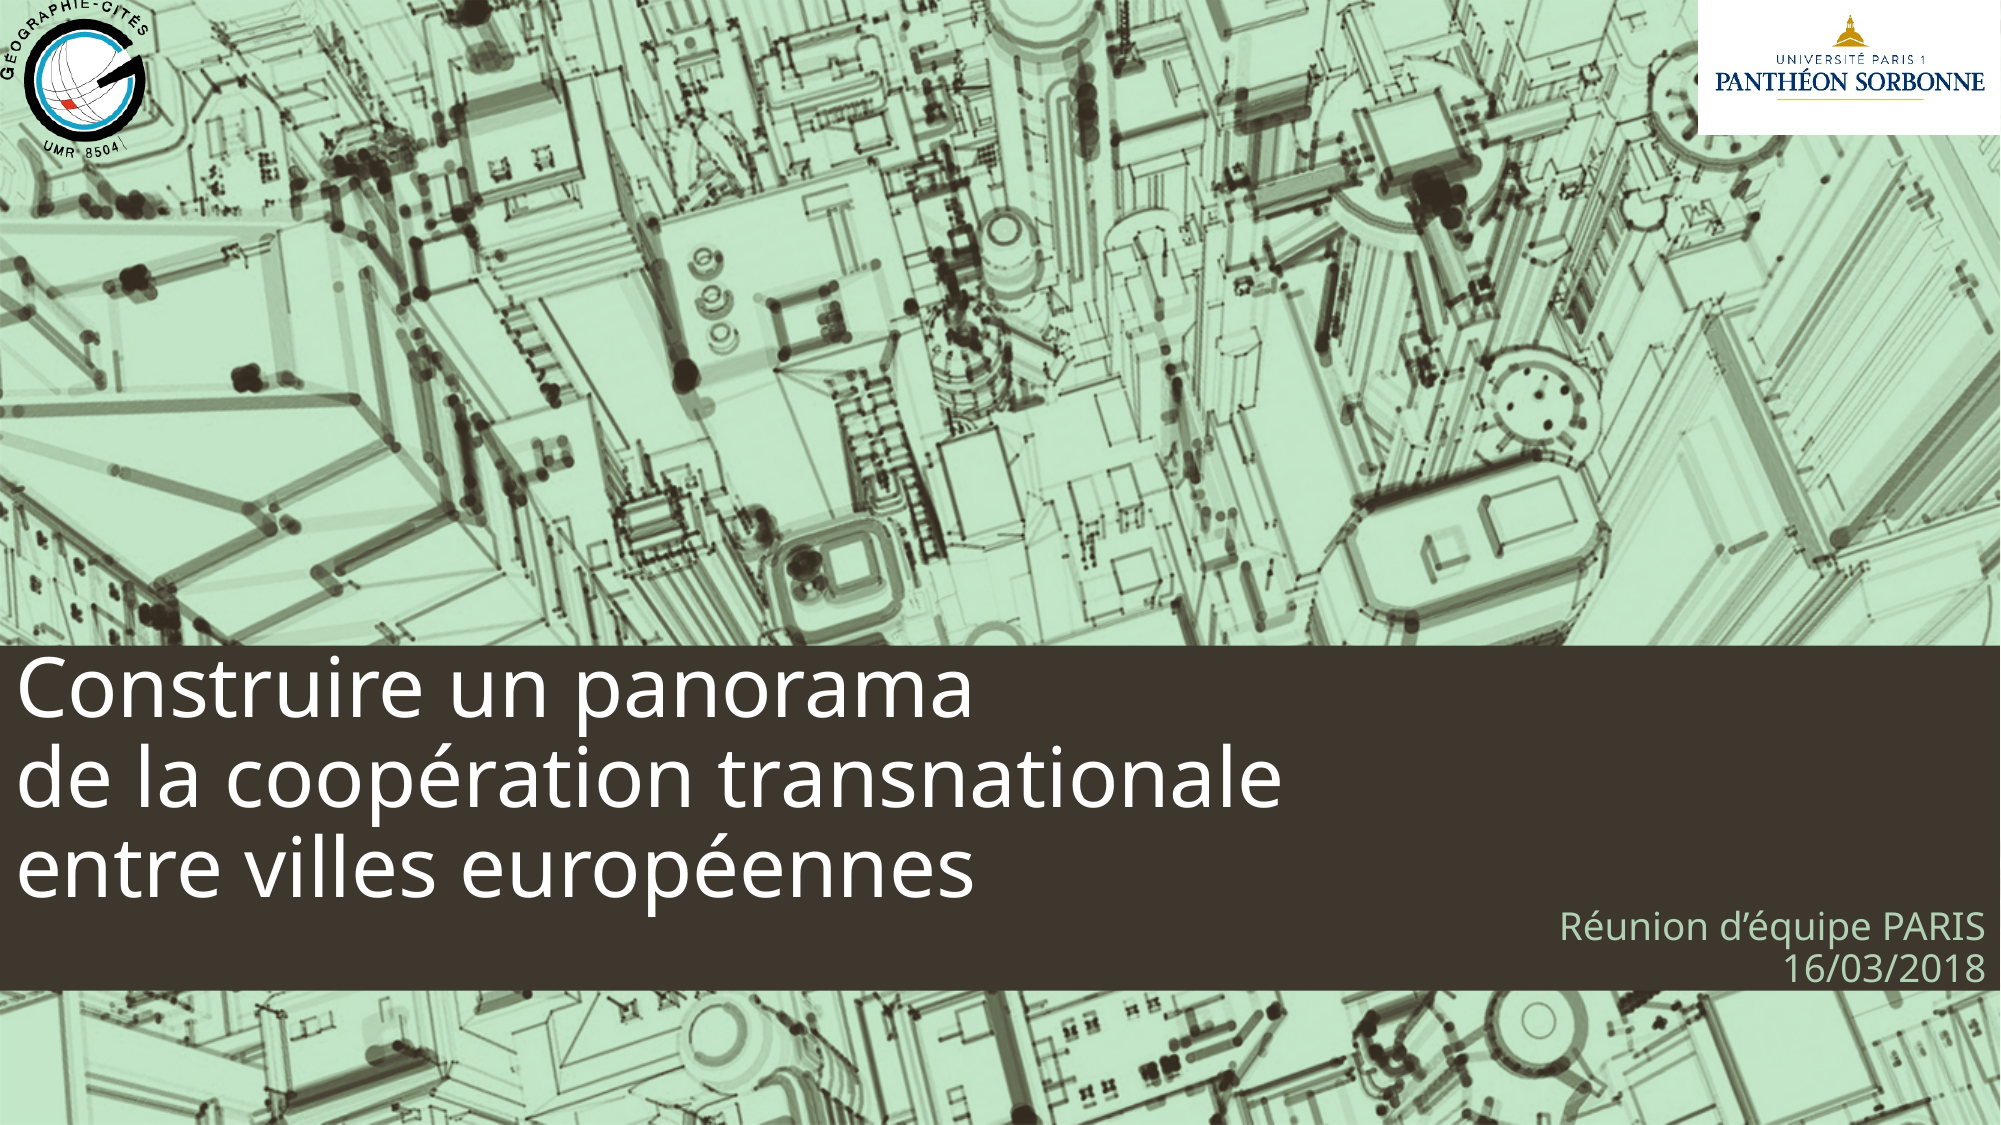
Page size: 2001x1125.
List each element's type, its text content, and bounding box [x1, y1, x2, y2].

subtitle Réunion d’équipe PARIS 16/03/2018 [184, 899, 2000, 999]
picture [0, 0, 2001, 1125]
title Construire un panorama de la coopération transnationale entre villes européennes [0, 732, 1725, 923]
